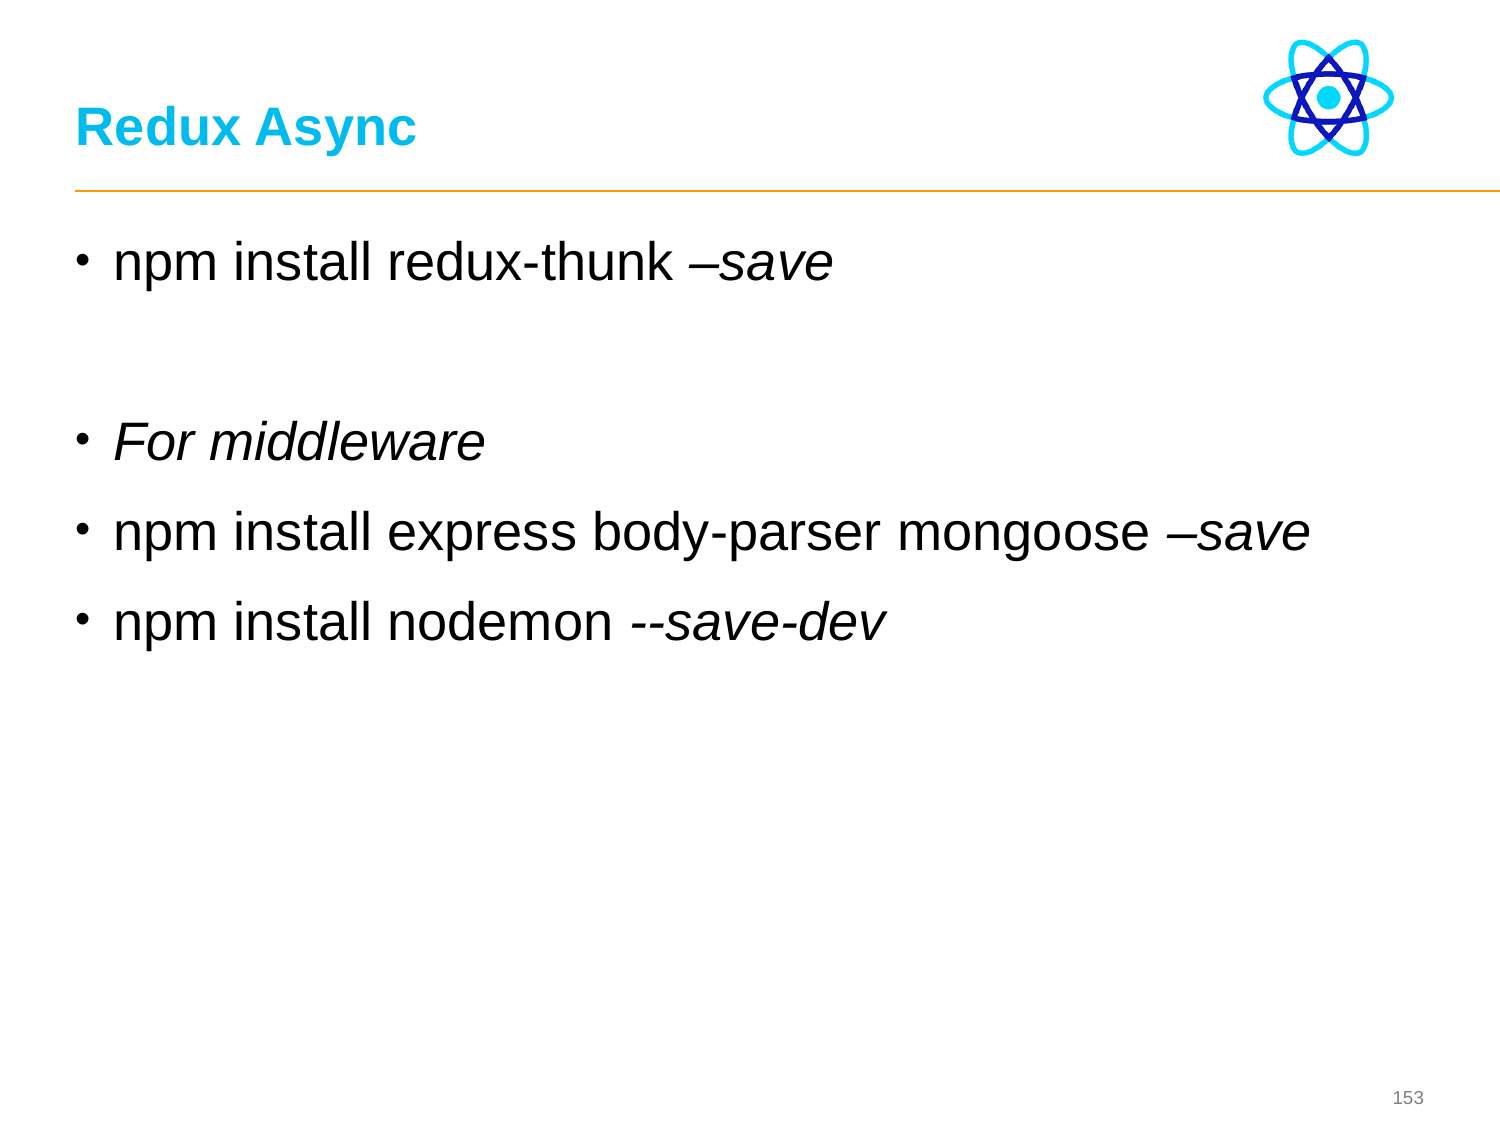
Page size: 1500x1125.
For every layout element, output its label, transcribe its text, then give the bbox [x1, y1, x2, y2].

list npm install redux-thunk –save For middleware npm install express body-parser mongoose –save npm install nodemon --save-dev [75, 226, 1425, 1018]
title Redux Async [75, 27, 1422, 157]
